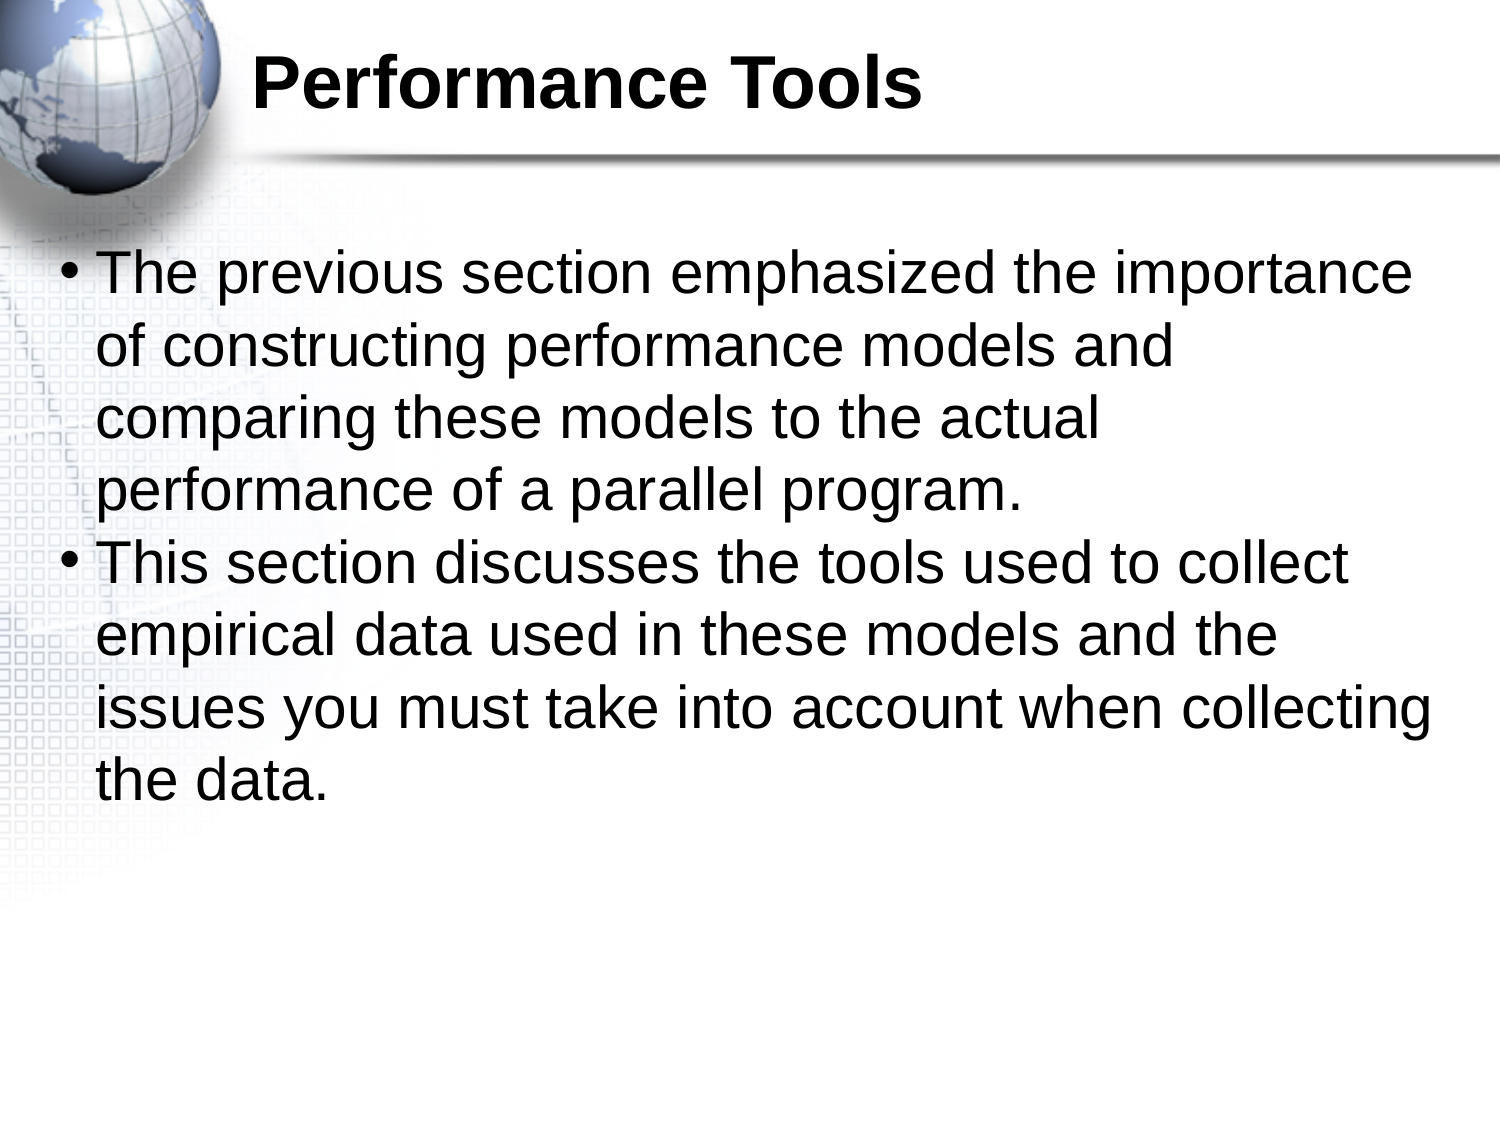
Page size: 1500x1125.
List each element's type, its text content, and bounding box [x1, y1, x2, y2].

text_box Performance Tools [236, 11, 1476, 147]
picture [0, 0, 1500, 1125]
text_box The previous section emphasized the importance of constructing performance models and comparing these models to the actual performance of a parallel program. This section discusses the tools used to collect empirical data used in these models and the issues you must take into account when collecting the data. [45, 225, 1464, 1000]
